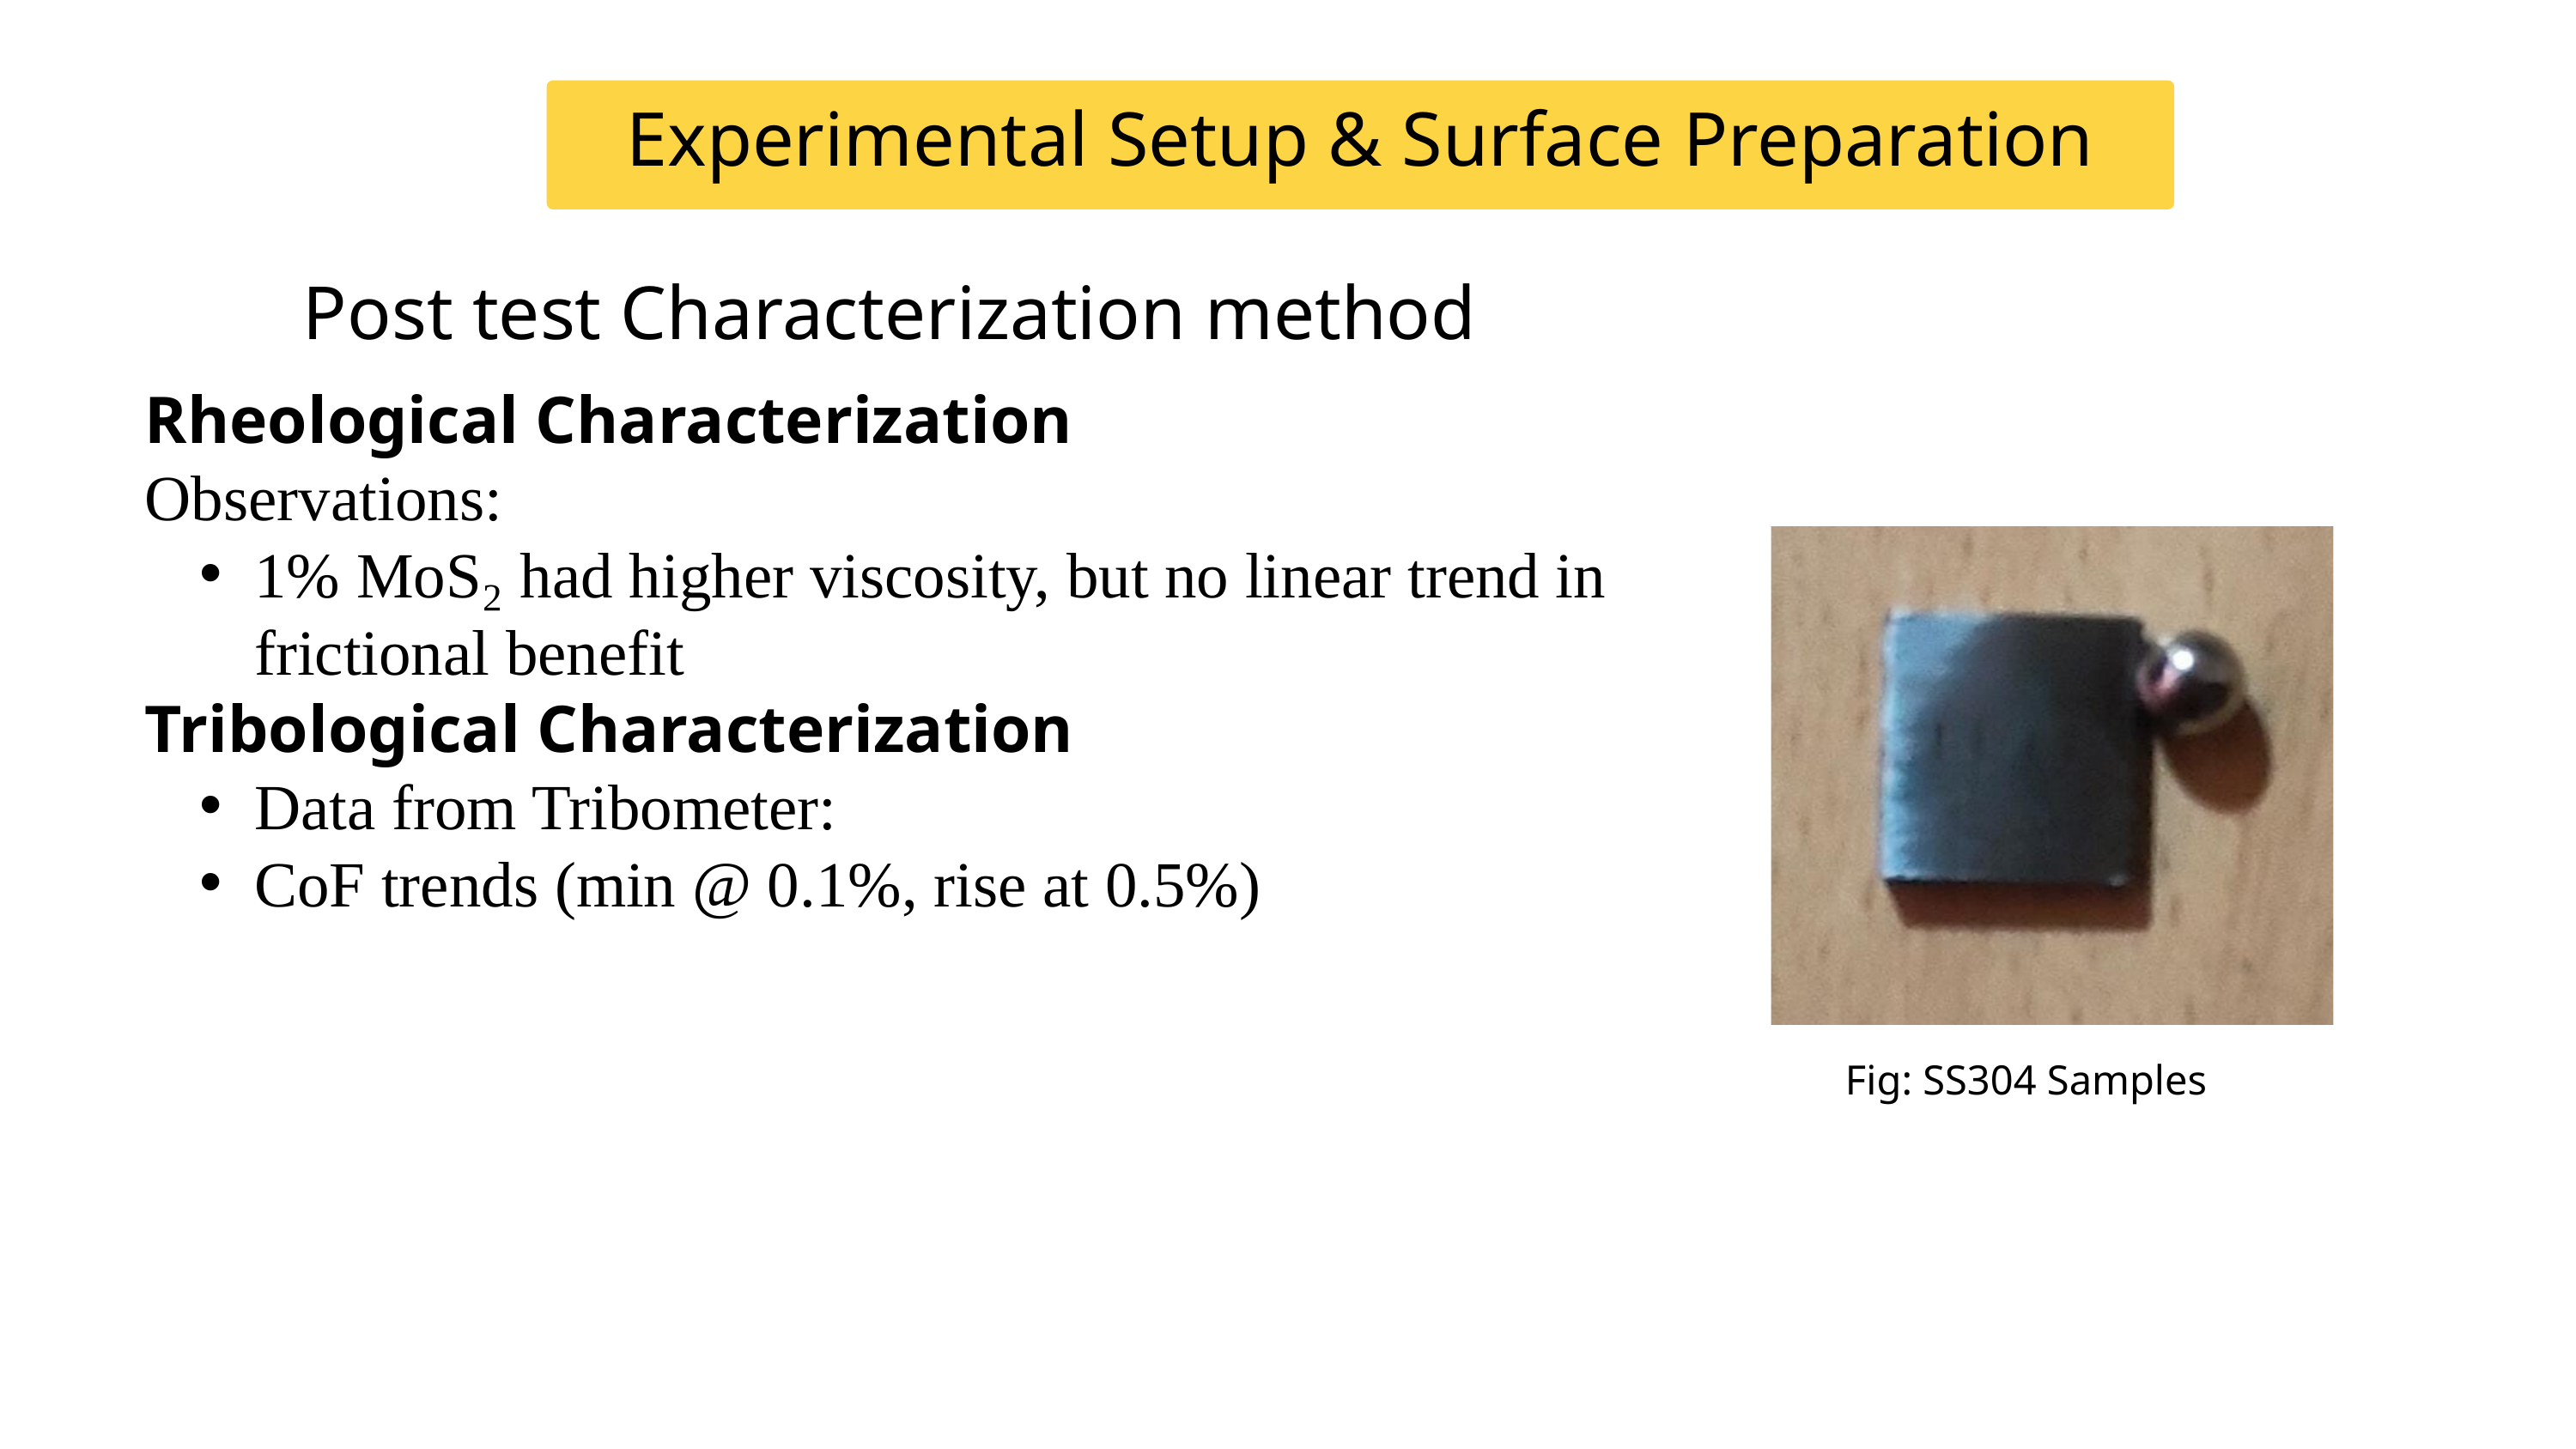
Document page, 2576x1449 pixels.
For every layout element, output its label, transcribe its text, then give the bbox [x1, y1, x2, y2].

text_box [1771, 526, 2334, 1025]
text_box Fig: SS304 Samples [1844, 1054, 2576, 1307]
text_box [546, 80, 2175, 210]
text_box Post test Characterization method [204, 280, 1577, 355]
text_box Rheological Characterization Observations: 1% MoS₂ had higher viscosity, but no linear trend in frictional benefit Tribological Characterization Data from Tribometer: CoF trends (min @ 0.1%, rise at 0.5%) [144, 379, 1704, 1075]
